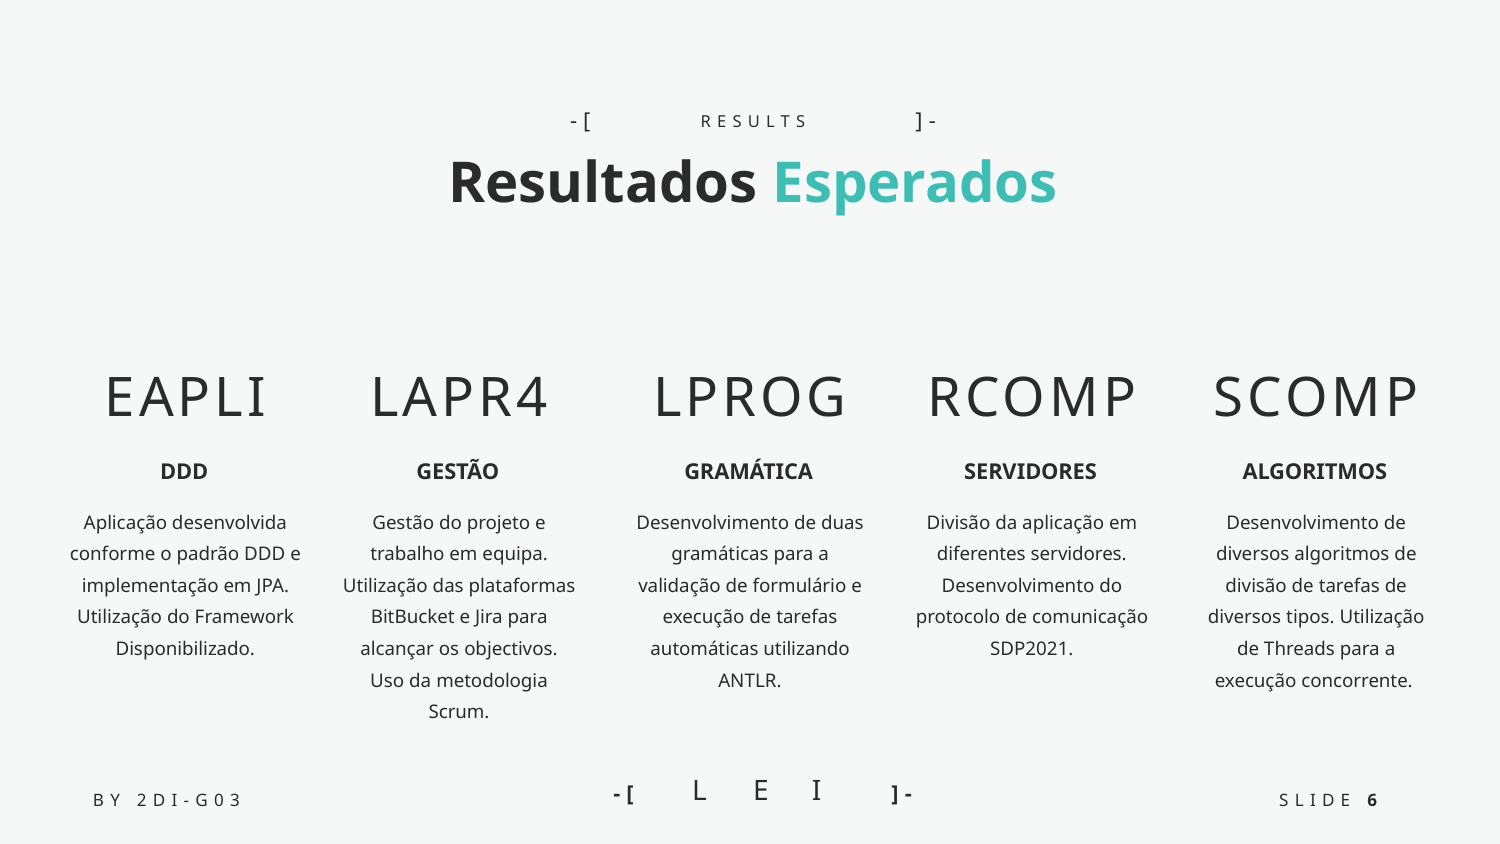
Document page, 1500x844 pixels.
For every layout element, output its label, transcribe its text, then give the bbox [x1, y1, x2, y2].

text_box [595, 765, 931, 815]
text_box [328, 368, 590, 664]
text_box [55, 368, 316, 664]
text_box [375, 98, 1131, 223]
text_box BY 2DI-G03 [78, 781, 256, 817]
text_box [1185, 368, 1447, 664]
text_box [619, 368, 881, 664]
text_box SLIDE 6 [1264, 781, 1393, 817]
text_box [901, 368, 1163, 664]
text_box [63, 772, 1414, 833]
